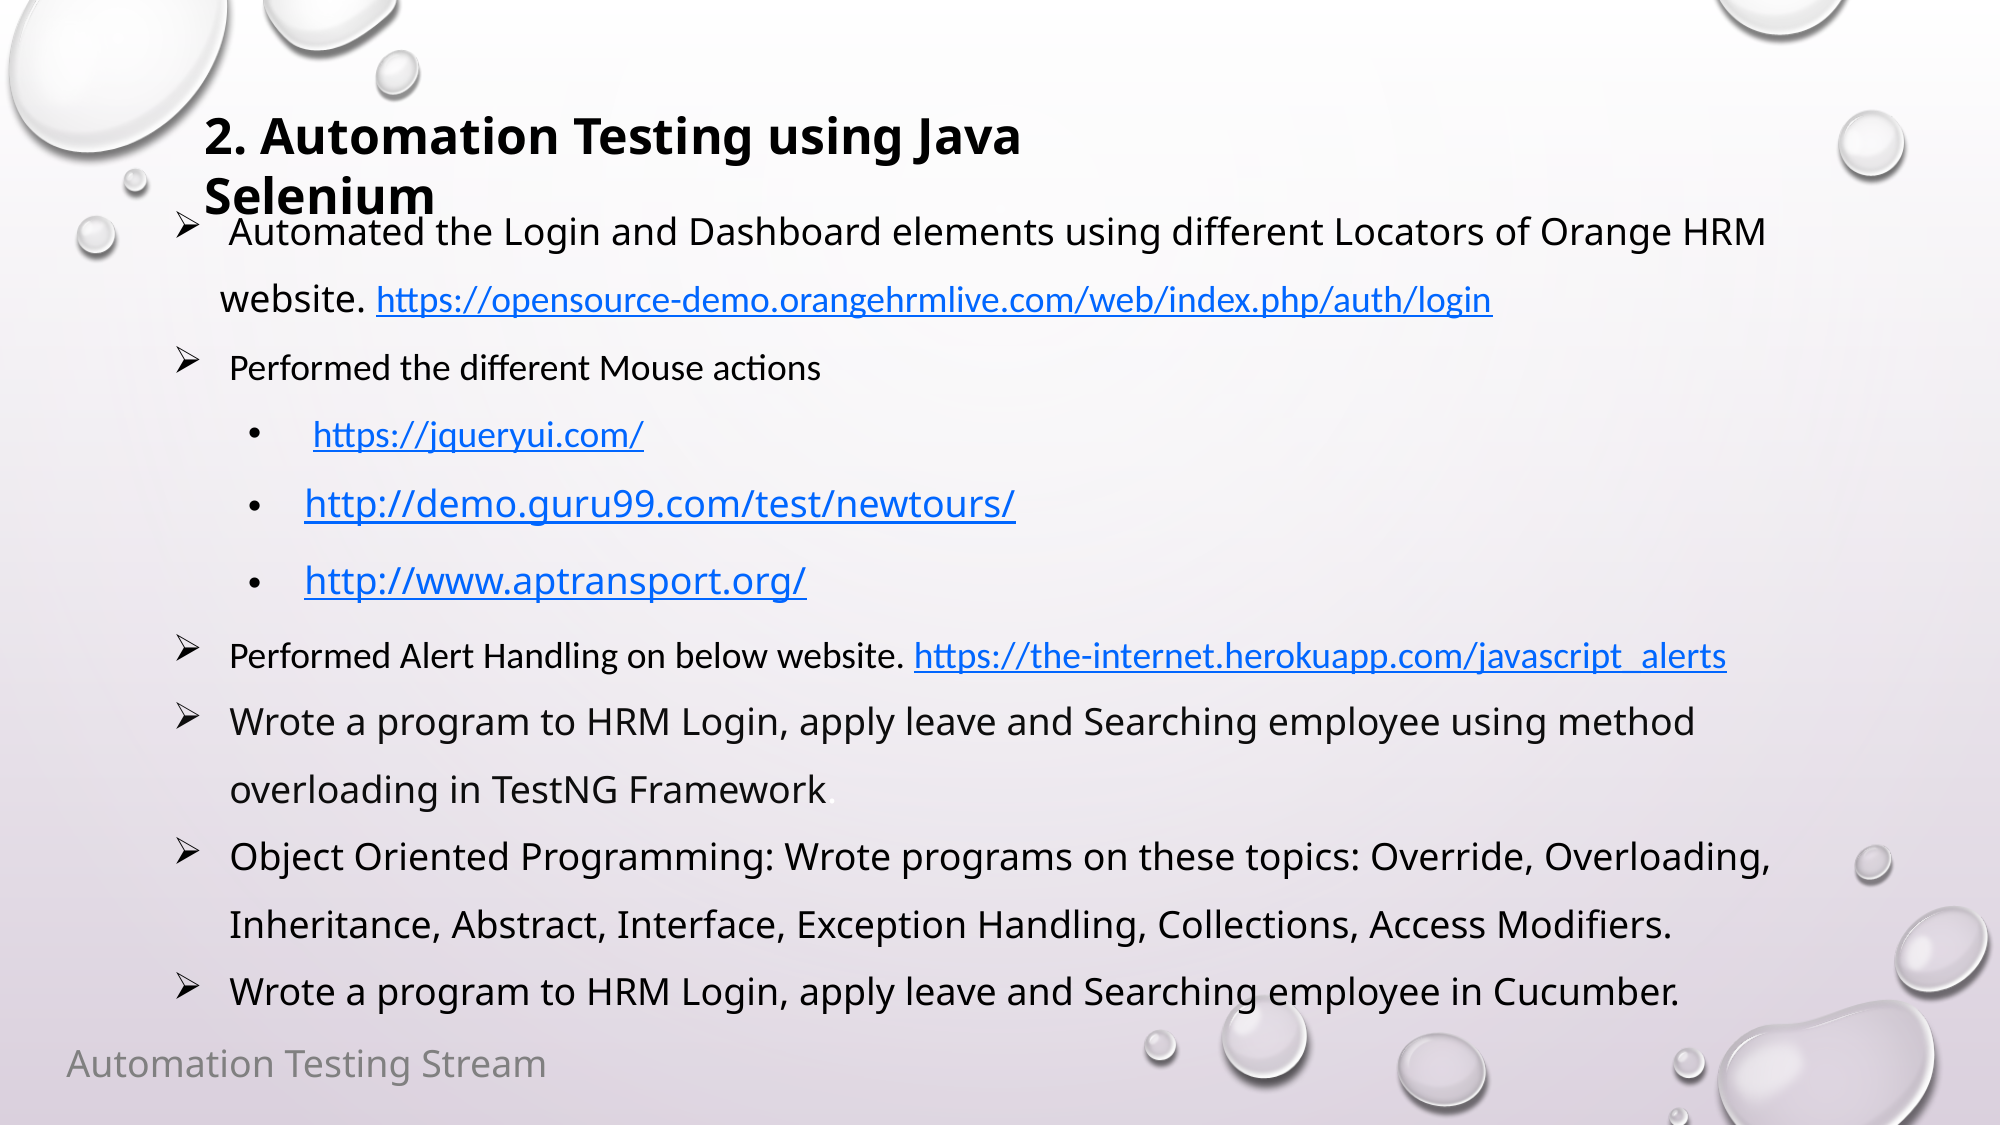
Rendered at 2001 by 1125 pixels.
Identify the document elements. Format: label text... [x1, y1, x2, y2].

picture [0, 0, 2000, 1125]
text_box Automation Testing Stream [51, 1032, 1052, 1092]
text_box Automated the Login and Dashboard elements using different Locators of Orange HRM website. https://opensource-demo.orangehrmlive.com/web/index.php/auth/login Performed the different Mouse actions https://jqueryui.com/ http://demo.guru99.com/test/newtours/ http://www.aptransport.org/ Performed Alert Handling on below website. https://the-internet.herokuapp.com/javascript_alerts Wrote a program to HRM Login, apply leave and Searching employee using method overloading in TestNG Framework. Object Oriented Programming: Wrote programs on these topics: Override, Overloading, Inheritance, Abstract, Interface, Exception Handling, Collections, Access Modifiers. Wrote a program to HRM Login, apply leave and Searching employee in Cucumber. [158, 177, 1879, 1021]
text_box 2. Automation Testing using Java Selenium [189, 97, 1190, 177]
